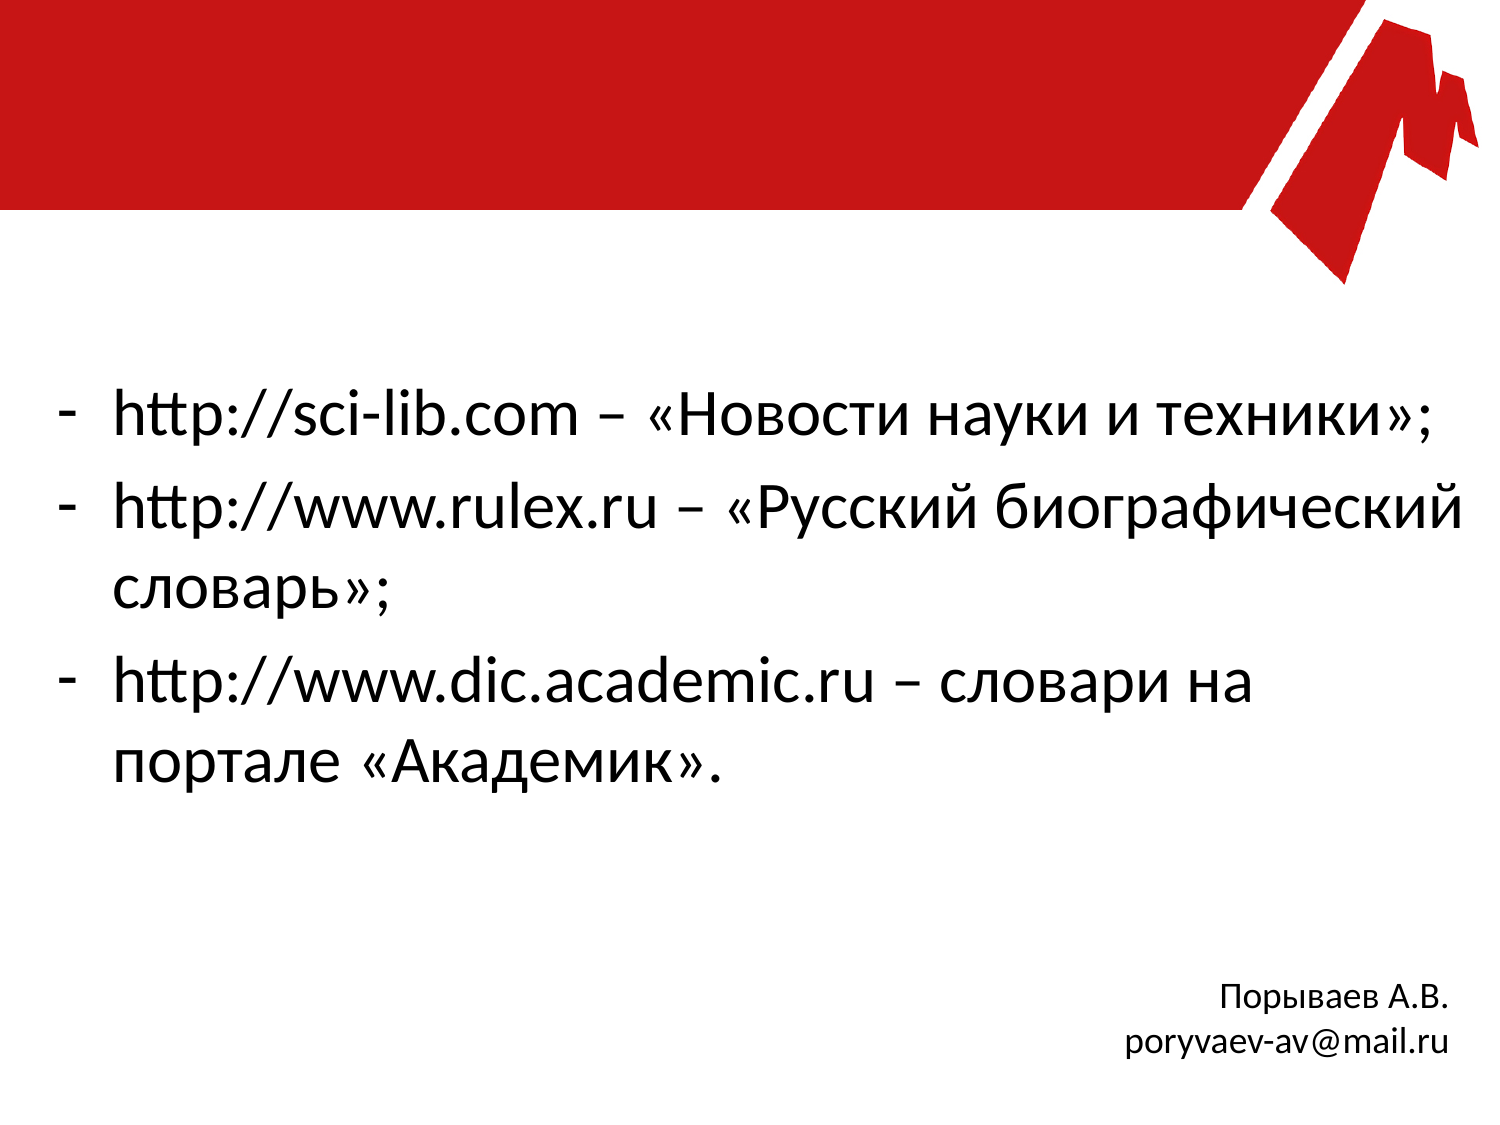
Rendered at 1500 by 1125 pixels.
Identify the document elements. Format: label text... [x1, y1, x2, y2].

picture [0, 0, 1500, 1013]
text_box Порываев А.В. poryvaev-av@mail.ru [714, 1022, 1465, 1069]
